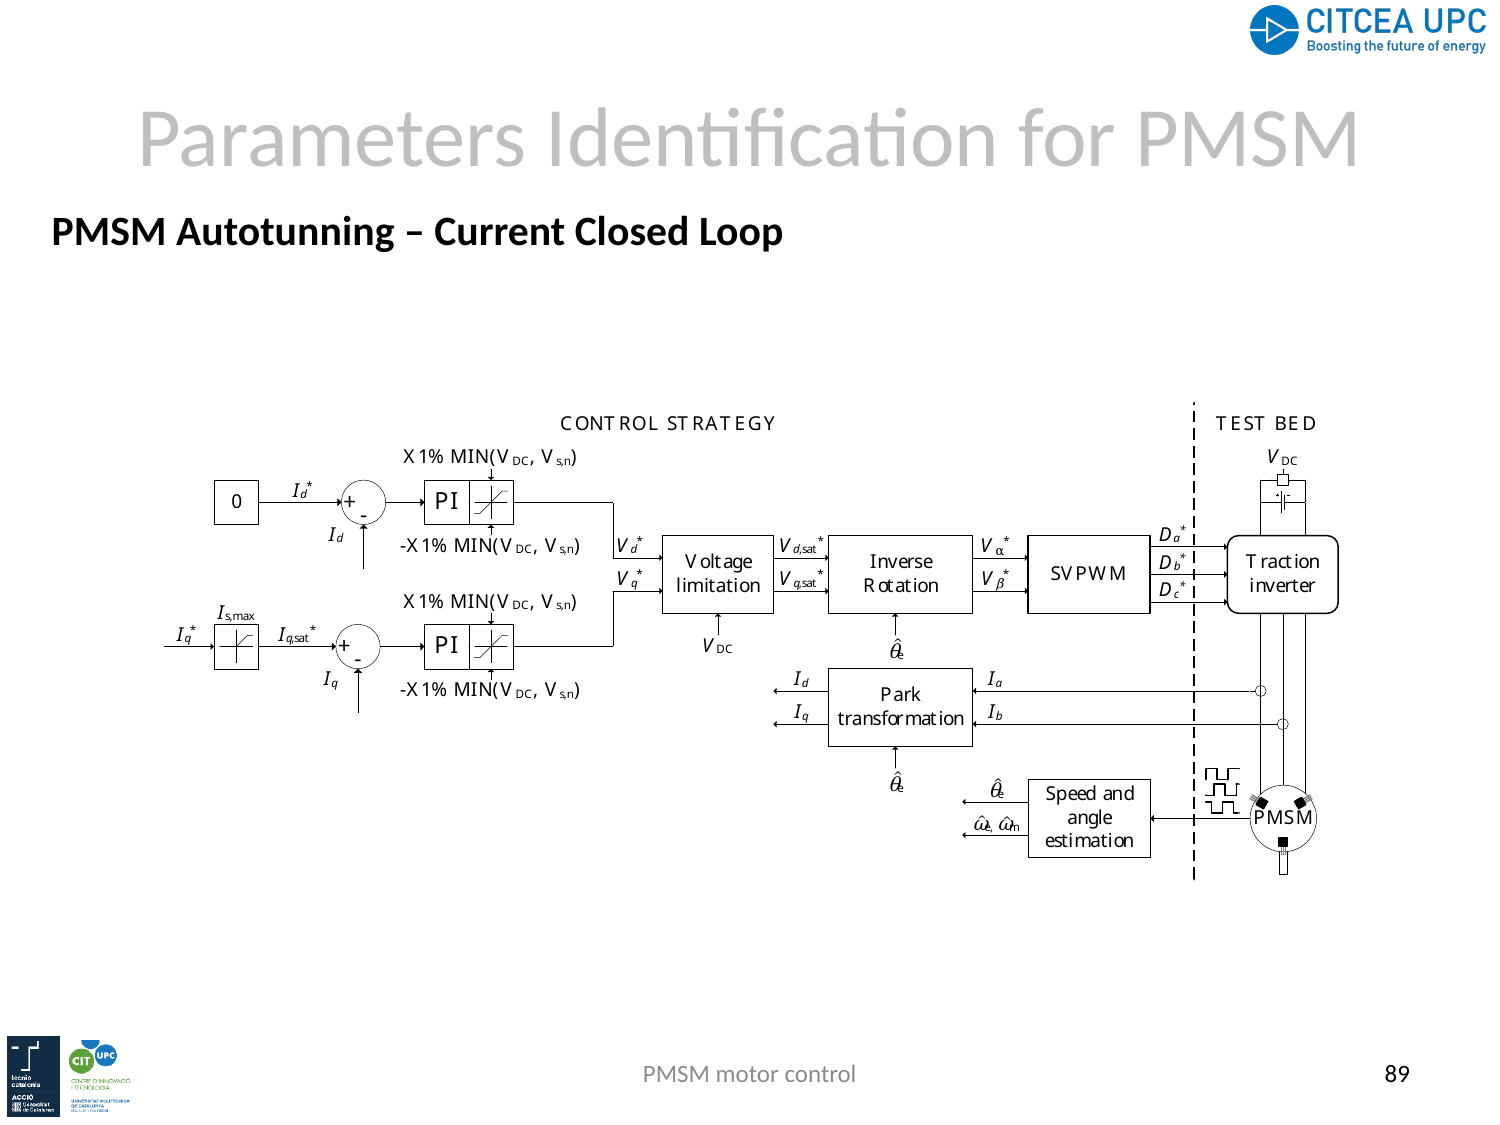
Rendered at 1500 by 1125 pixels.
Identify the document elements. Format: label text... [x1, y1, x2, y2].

text_box Parameters Identification for PMSM [74, 74, 1425, 182]
text_box PMSM Autotunning – Current Closed Loop [36, 196, 1387, 262]
picture [1250, 5, 1497, 60]
picture [64, 1039, 136, 1118]
picture [5, 1034, 61, 1118]
slide_number 89 [1074, 1042, 1425, 1103]
footer PMSM motor control [512, 1042, 988, 1103]
picture [160, 398, 1340, 901]
